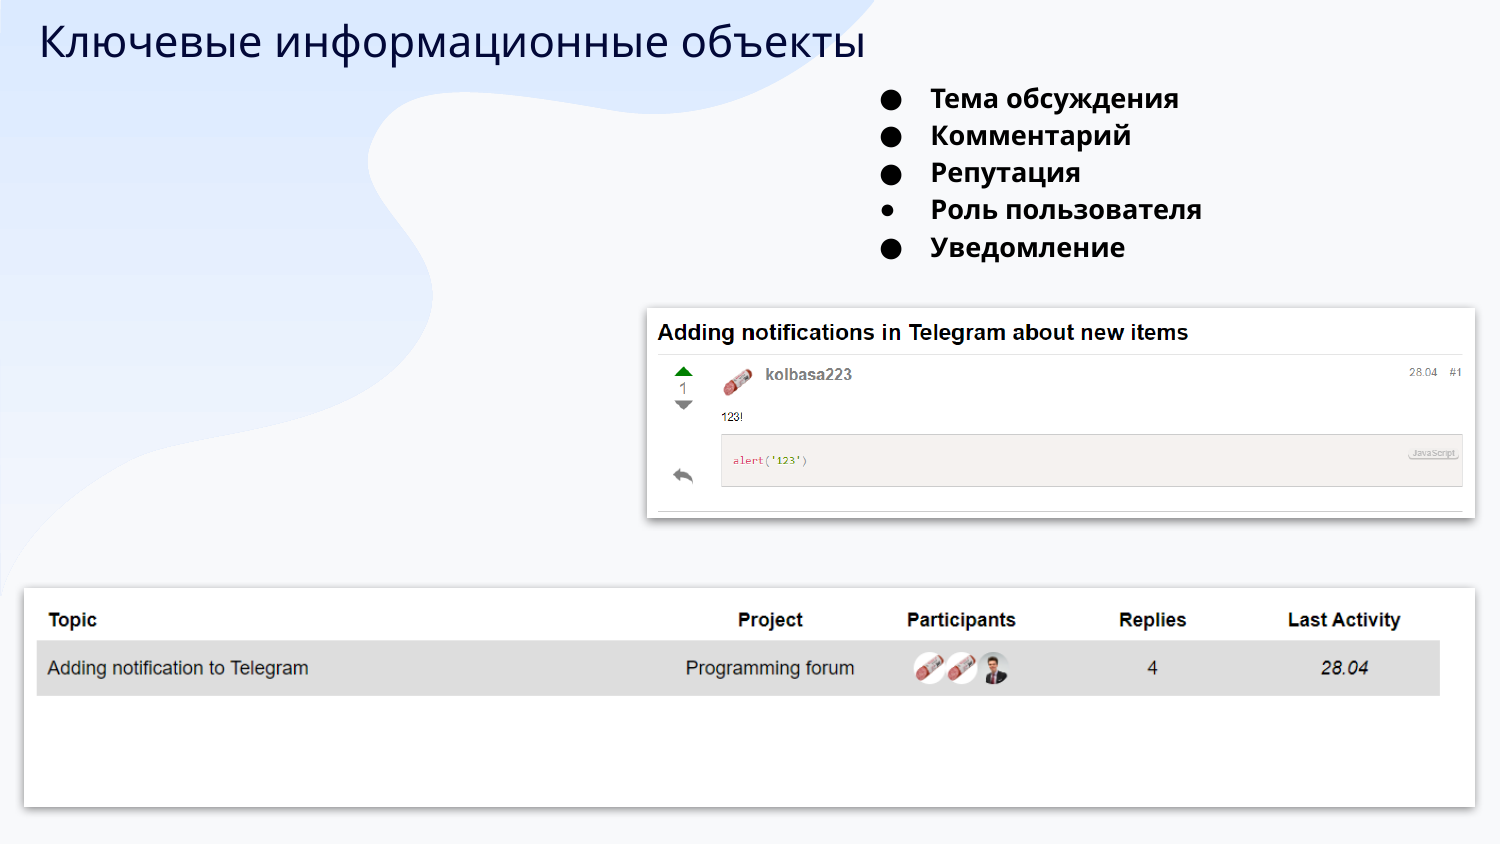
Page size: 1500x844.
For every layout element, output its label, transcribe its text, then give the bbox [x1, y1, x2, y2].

picture [647, 308, 1476, 519]
text_box Ключевые информационные объекты [27, 8, 972, 73]
text_box Тема обсуждения Комментарий Репутация Роль пользователя Уведомление [844, 38, 1341, 304]
picture [24, 588, 1476, 807]
